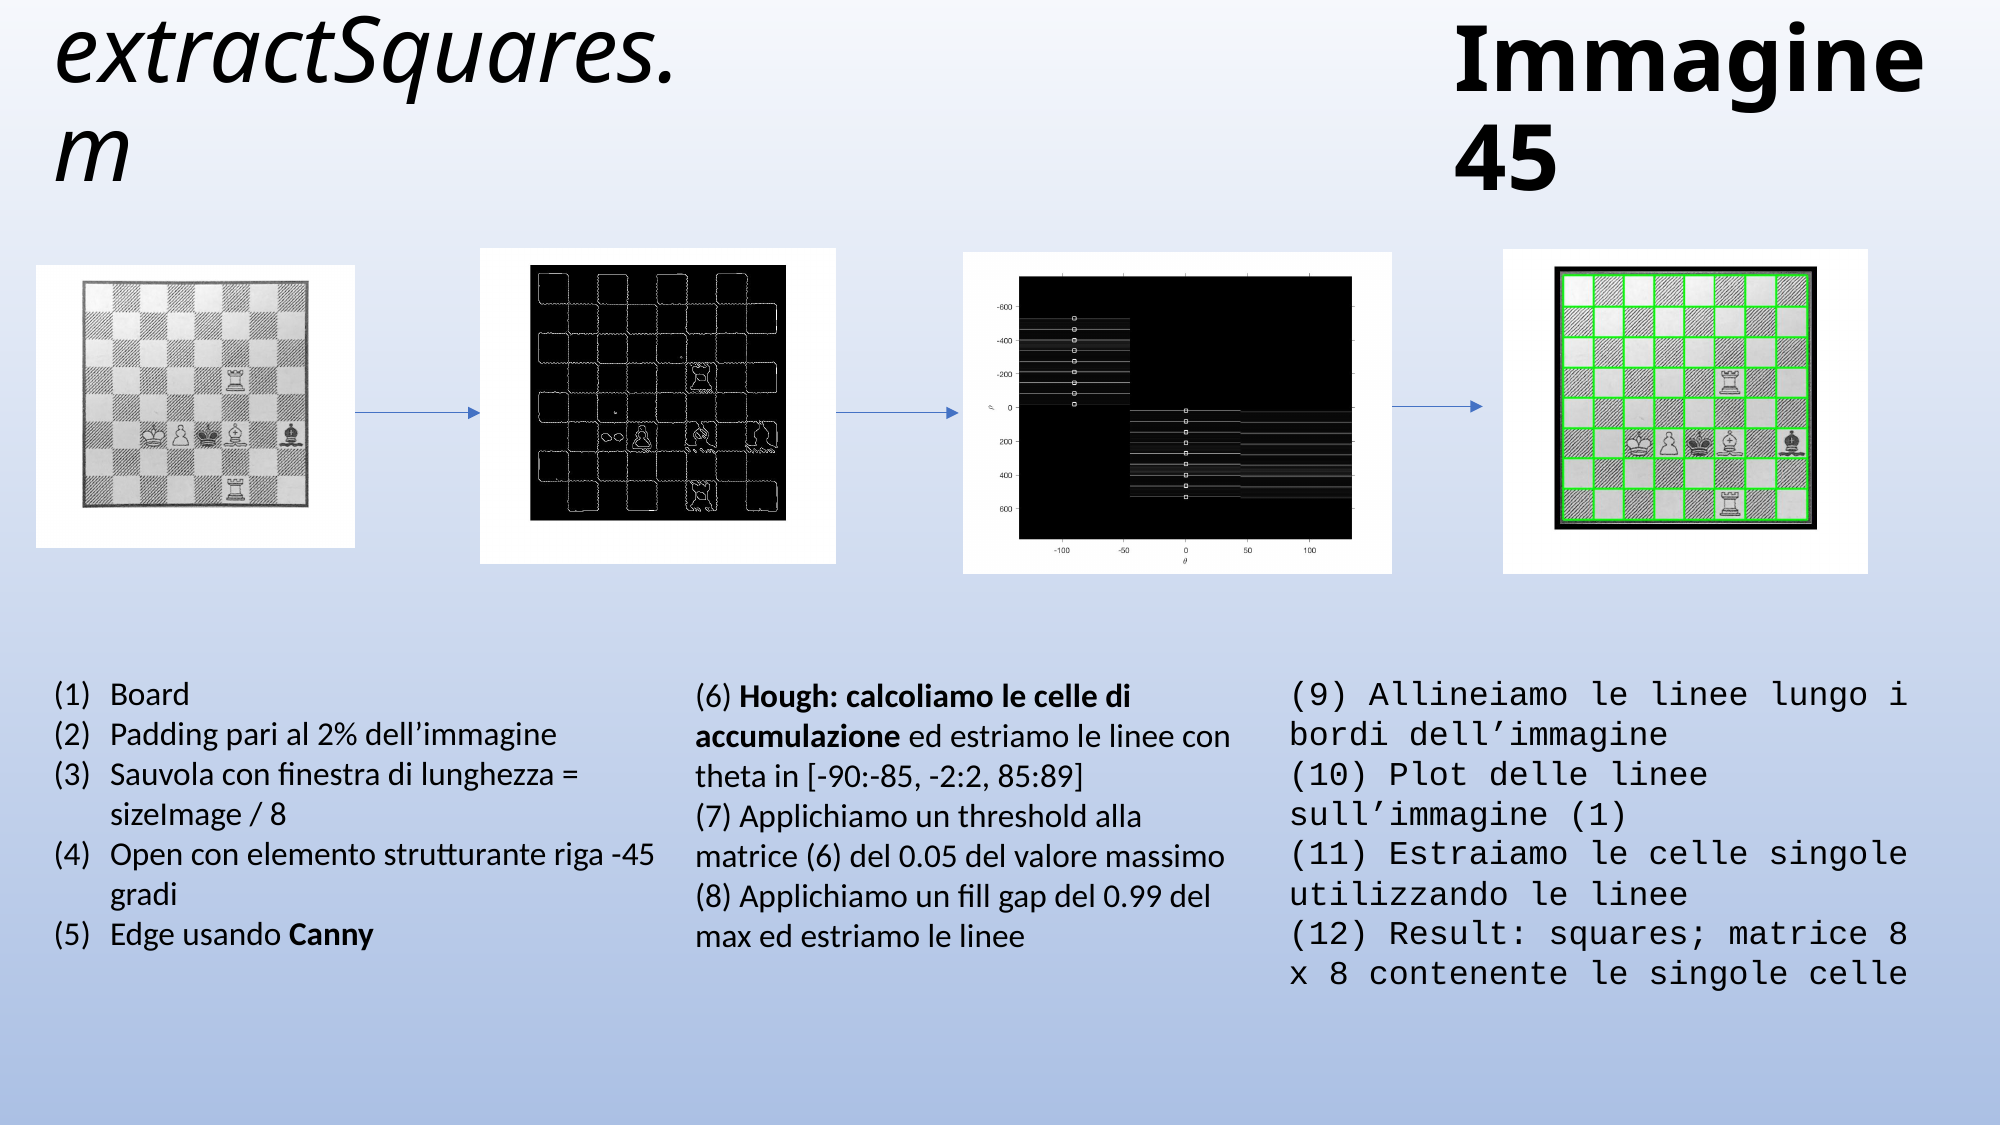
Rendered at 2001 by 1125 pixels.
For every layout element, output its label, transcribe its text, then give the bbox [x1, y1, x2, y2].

picture [1503, 249, 1868, 574]
text_box extractSquares.m [39, 0, 721, 211]
picture [480, 248, 836, 565]
picture [963, 252, 1392, 574]
text_box (6) Hough: calcoliamo le celle di accumulazione ed estriamo le linee con theta in [-90:-85, -2:2, 85:89] (7) Applichiamo un threshold alla matrice (6) del 0.05 del valore massimo (8) Applichiamo un fill gap del 0.99 del max ed estriamo le linee [680, 667, 1248, 1002]
picture [35, 265, 355, 548]
text_box Immagine 45 [1439, 2, 2000, 220]
text_box Board Padding pari al 2% dell’immagine Sauvola con finestra di lunghezza = sizeImage / 8 Open con elemento strutturante riga -45 gradi Edge usando Canny [39, 665, 721, 960]
text_box (9) Allineiamo le linee lungo i bordi dell’immagine (10) Plot delle linee sull’immagine (1) (11) Estraiamo le celle singole utilizzando le linee (12) Result: squares; matrice 8 x 8 contenente le singole celle [1274, 664, 1960, 999]
